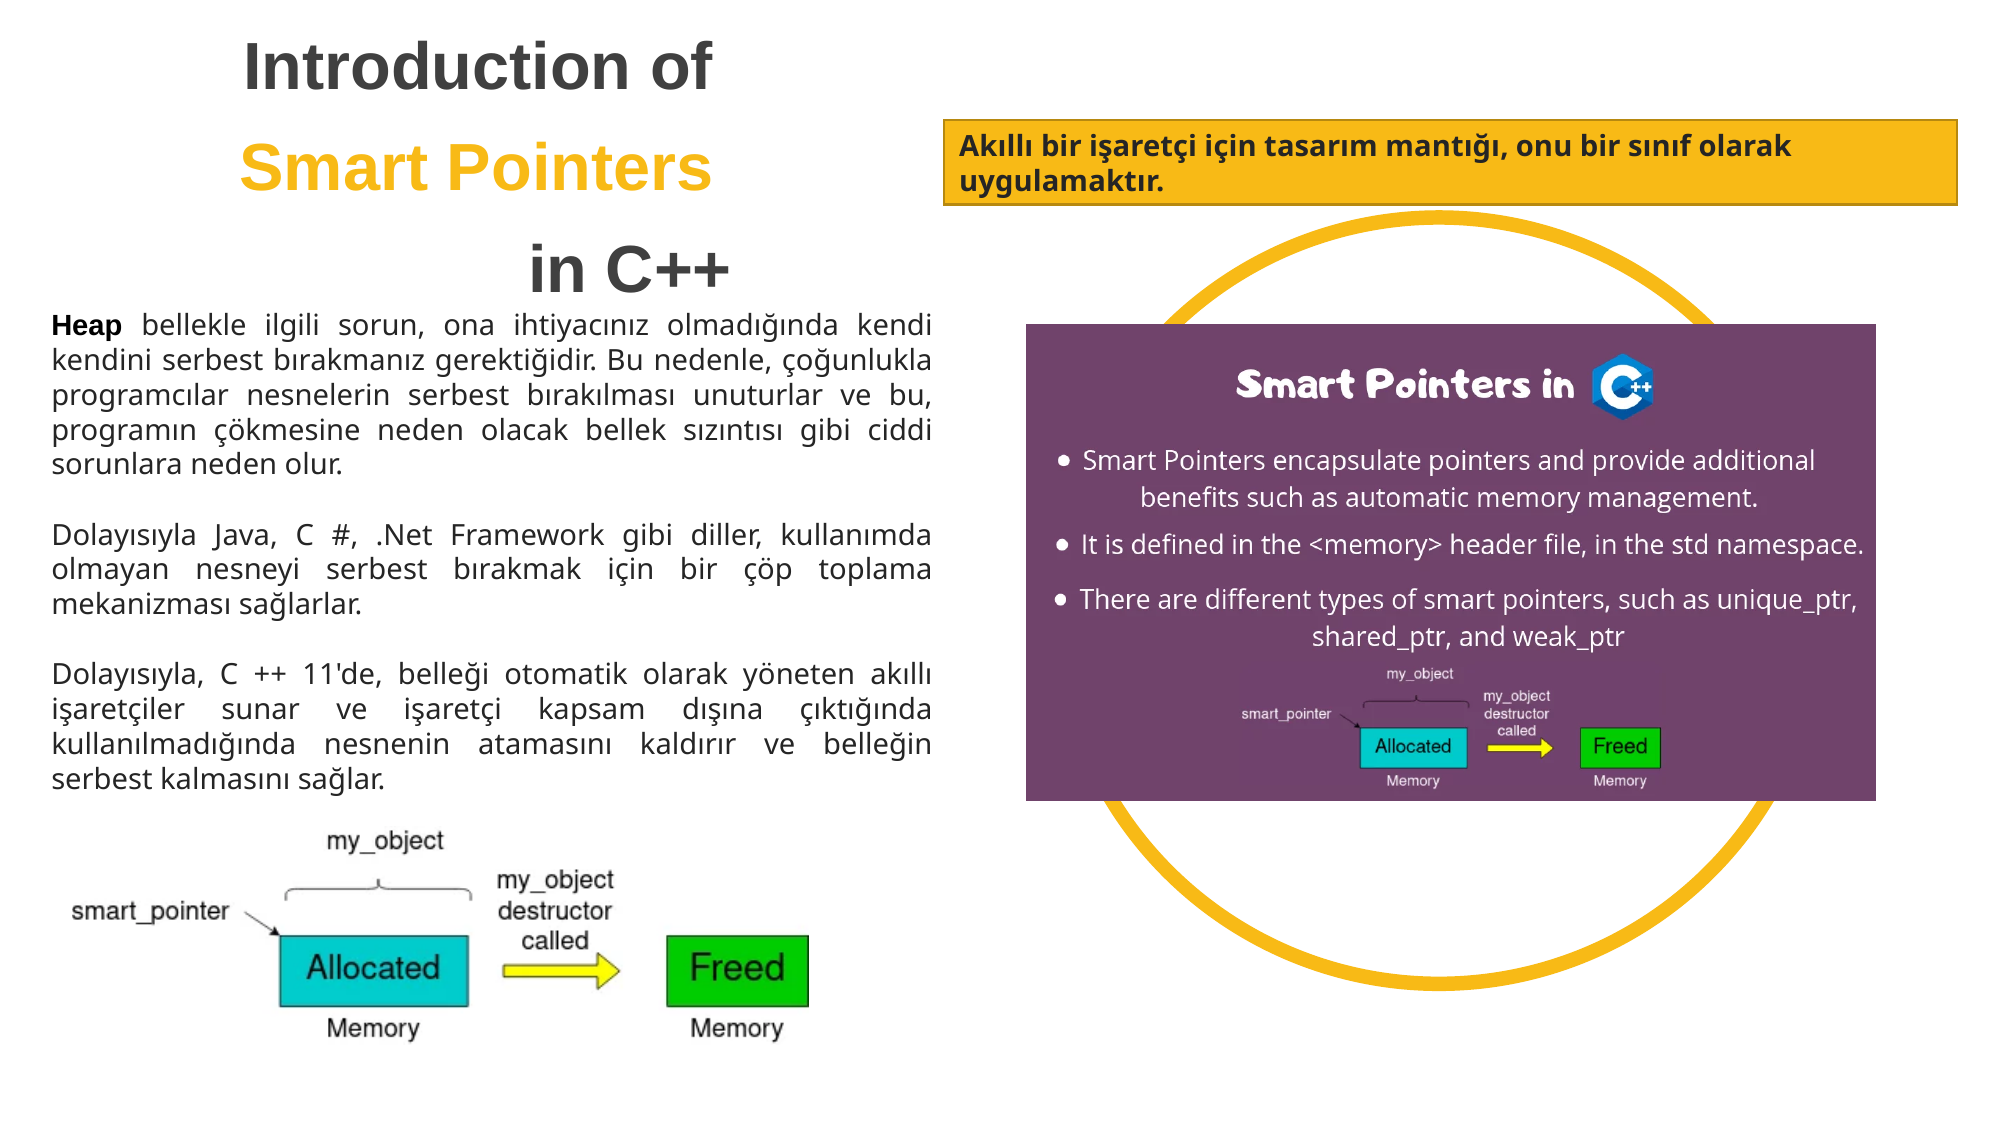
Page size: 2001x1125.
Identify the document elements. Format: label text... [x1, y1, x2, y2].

text_box Heap bellekle ilgili sorun, ona ihtiyacınız olmadığında kendi kendini serbest bırakmanız gerektiğidir. Bu nedenle, çoğunlukla programcılar nesnelerin serbest bırakılması unuturlar ve bu, programın çökmesine neden olacak bellek sızıntısı gibi ciddi sorunlara neden olur. Dolayısıyla Java, C #, .Net Framework gibi diller, kullanımda olmayan nesneyi serbest bırakmak için bir çöp toplama mekanizması sağlarlar. Dolayısıyla, C ++ 11'de, belleği otomatik olarak yöneten akıllı işaretçiler sunar ve işaretçi kapsam dışına çıktığında kullanılmadığında nesnenin atamasını kaldırır ve belleğin serbest kalmasını sağlar. [36, 298, 948, 803]
text_box Introduction of Smart Pointers in C++ [36, 21, 748, 298]
picture [72, 826, 809, 1045]
text_box Akıllı bir işaretçi için tasarım mantığı, onu bir sınıf olarak uygulamaktır. [943, 119, 1958, 206]
picture [1026, 324, 1876, 801]
